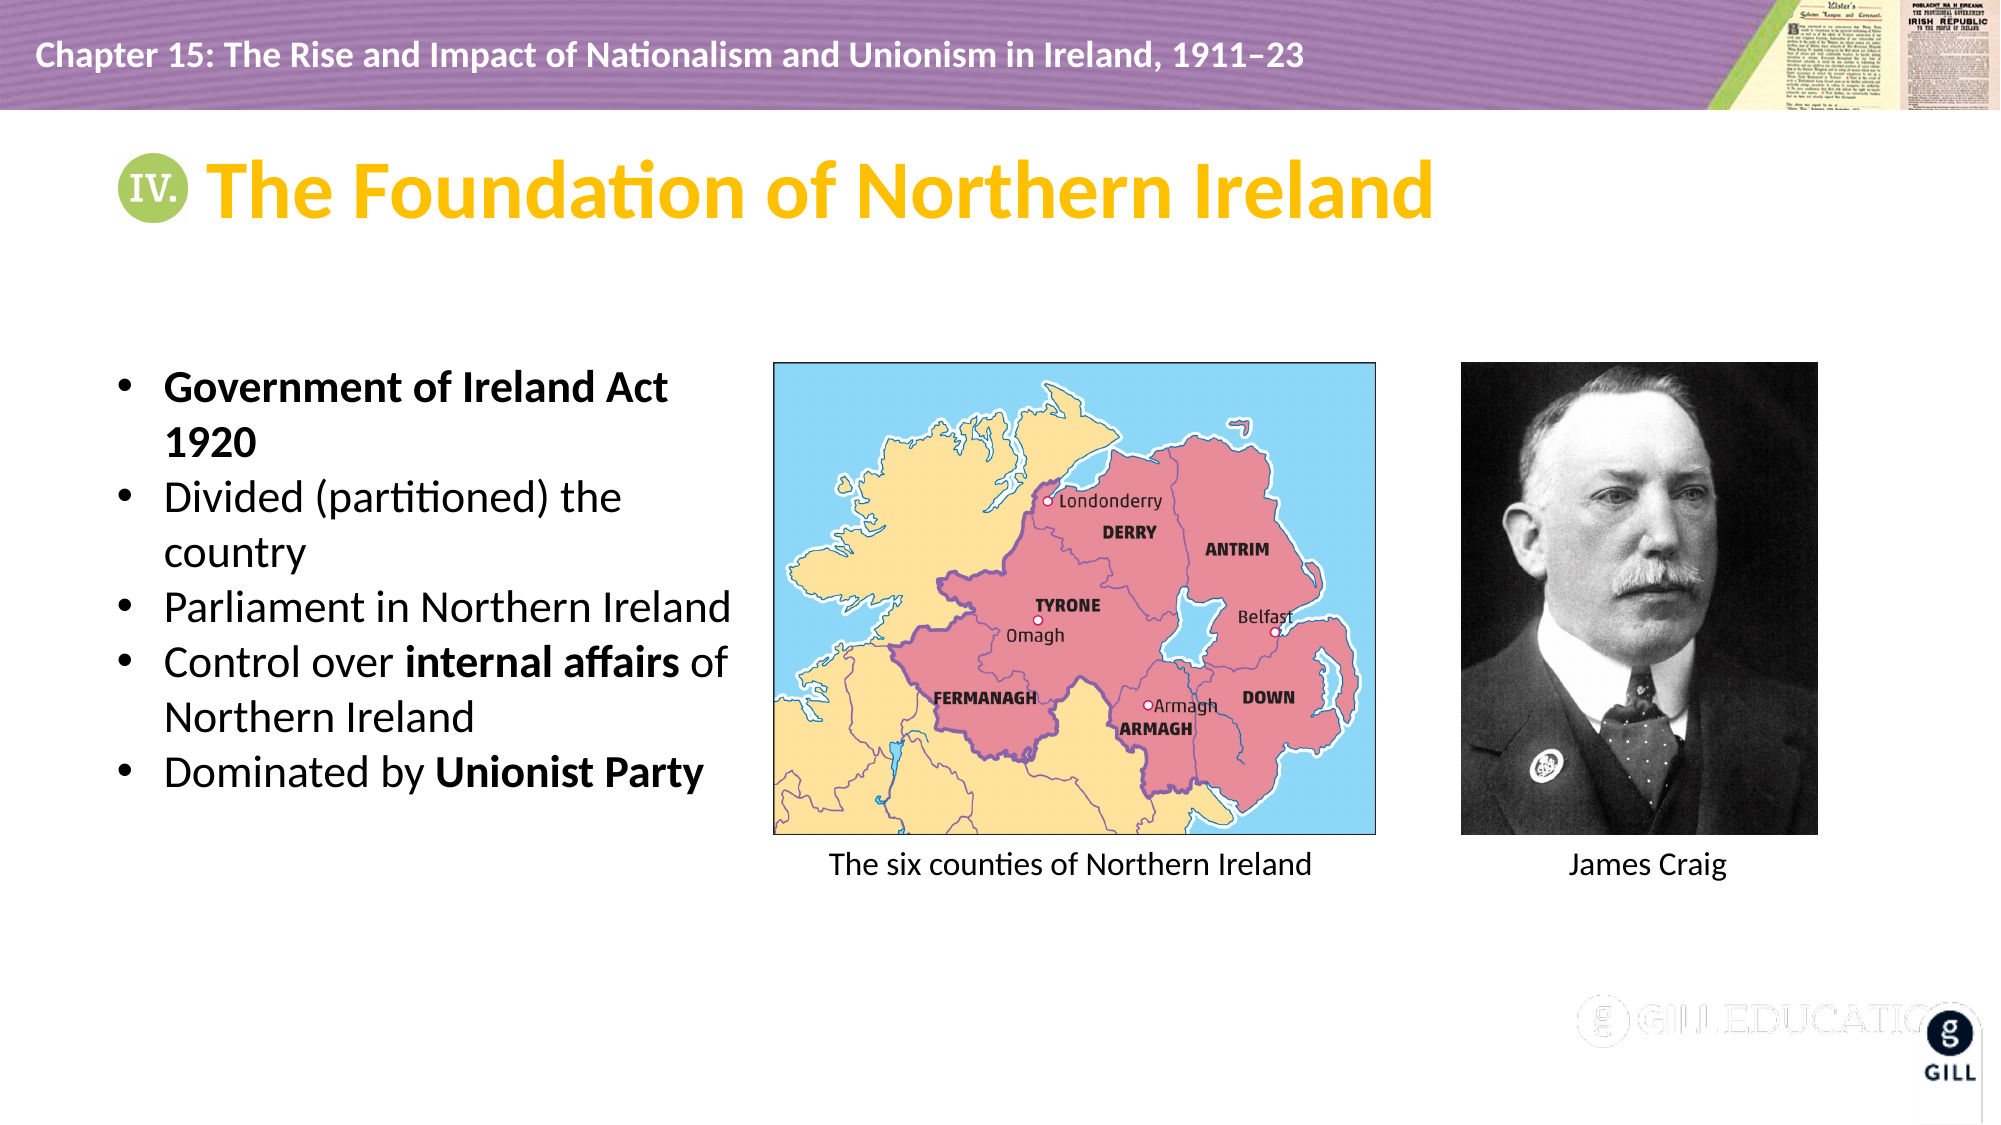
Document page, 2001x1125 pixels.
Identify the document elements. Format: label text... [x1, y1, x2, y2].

picture [118, 153, 188, 224]
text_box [773, 362, 1376, 890]
text_box James Craig [1549, 835, 1747, 890]
picture [0, 0, 2000, 110]
picture [1371, 362, 2001, 1125]
title The Foundation of Northern Ireland [190, 170, 1492, 213]
text_box Government of Ireland Act 1920 Divided (partitioned) the country Parliament in Northern Ireland Control over internal affairs of Northern Ireland Dominated by Unionist Party [102, 349, 774, 804]
